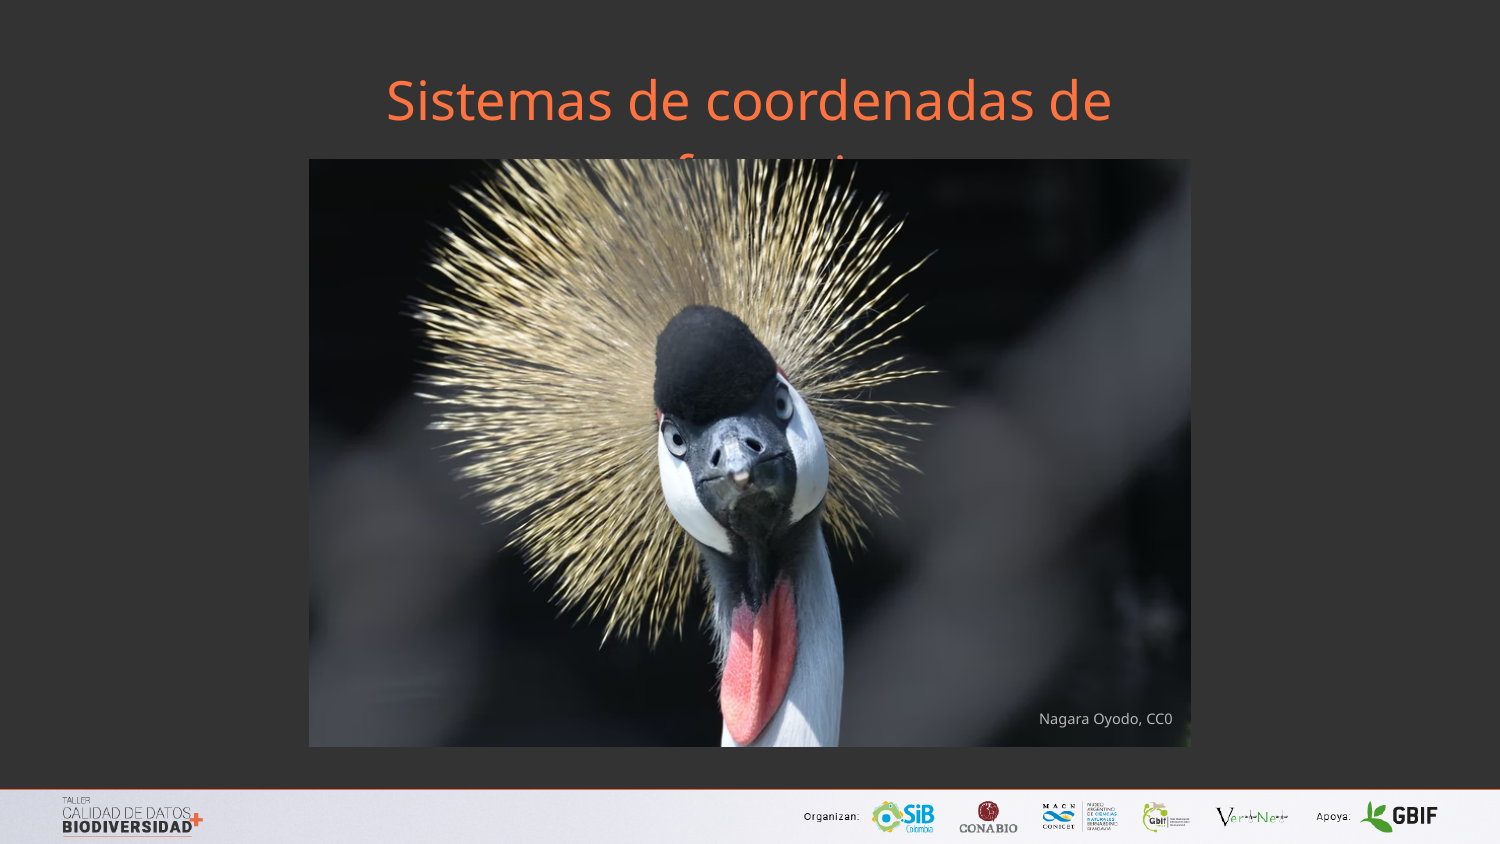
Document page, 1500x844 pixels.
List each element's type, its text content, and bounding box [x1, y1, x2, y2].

text_box [0, 0, 1500, 788]
picture [0, 788, 1500, 844]
picture [309, 159, 1191, 747]
text_box Sistemas de coordenadas de referencia [252, 41, 1248, 143]
